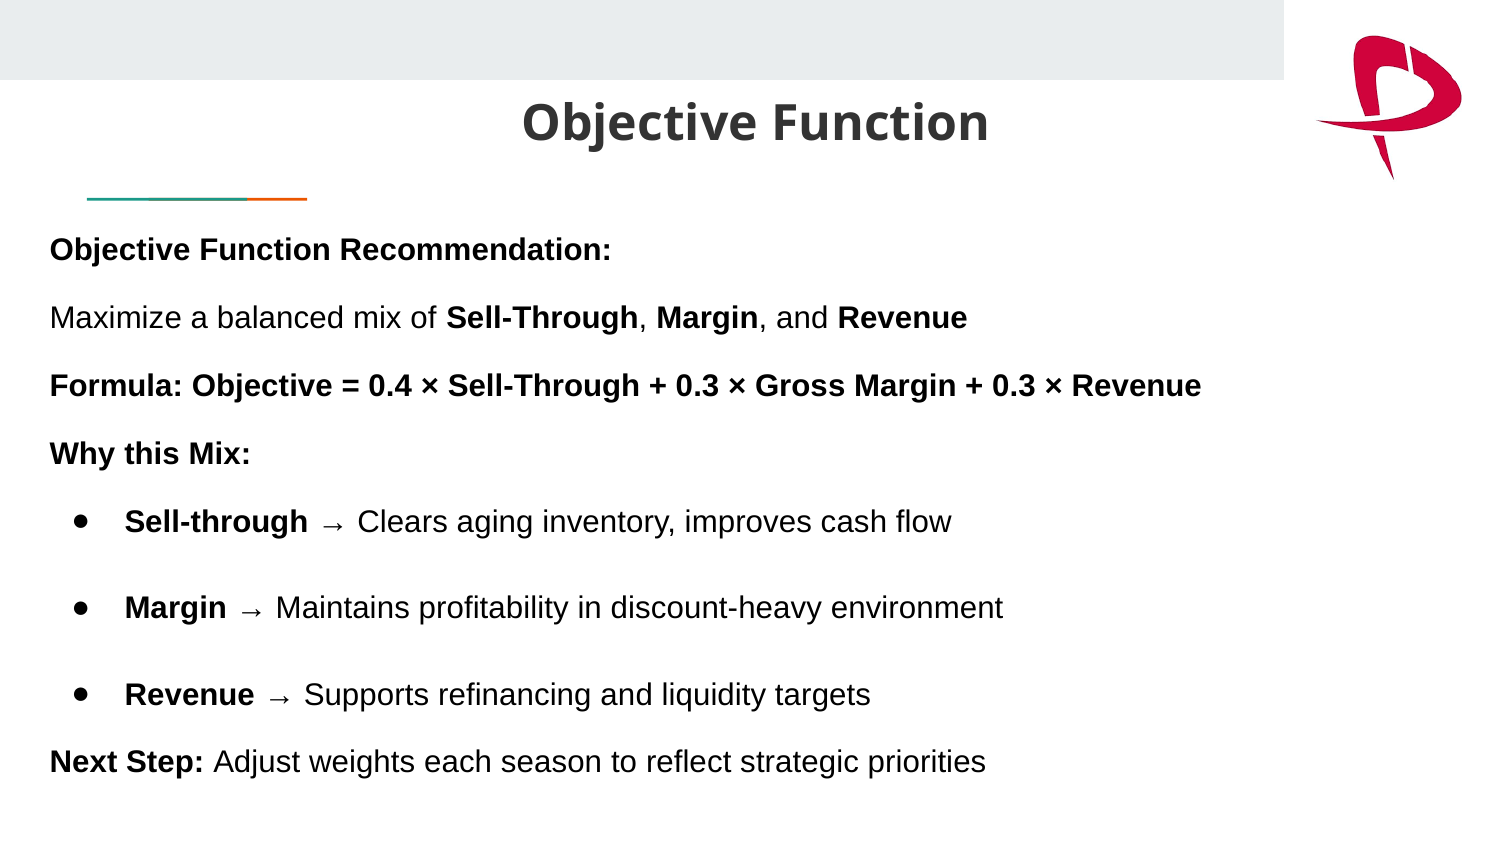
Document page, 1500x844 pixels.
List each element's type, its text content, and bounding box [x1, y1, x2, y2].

picture [1284, 0, 1500, 216]
title Objective Function [26, 74, 1279, 186]
text_box Objective Function Recommendation: Maximize a balanced mix of Sell-Through, Margin, and Revenue Formula: Objective = 0.4 × Sell-Through + 0.3 × Gross Margin + 0.3 × Revenue Why this Mix: Sell-through → Clears aging inventory, improves cash flow Margin → Maintains profitability in discount-heavy environment Revenue → Supports refinancing and liquidity targets Next Step: Adjust weights each season to reflect strategic priorities [34, 208, 1466, 818]
